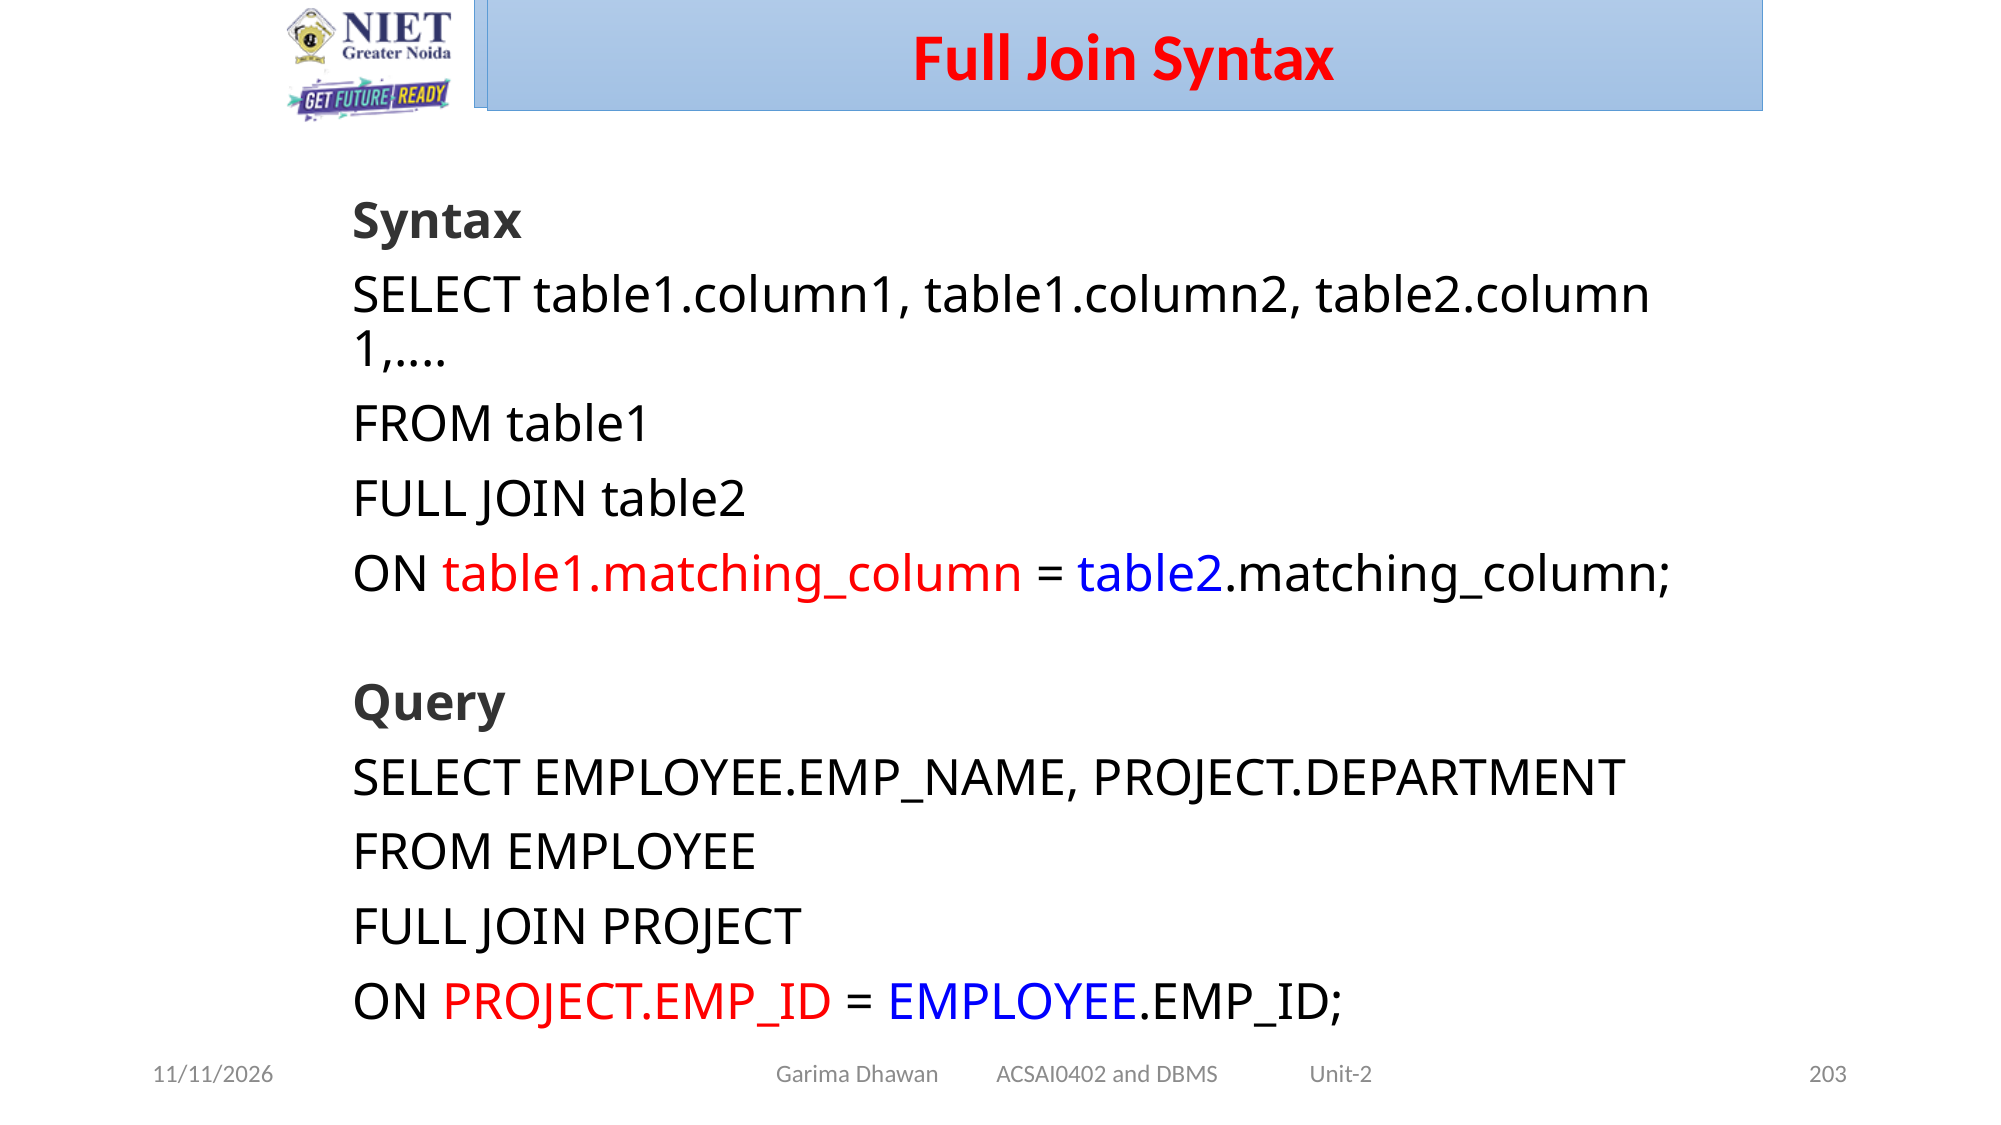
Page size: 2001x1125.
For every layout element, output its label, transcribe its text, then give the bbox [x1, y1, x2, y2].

slide_number 203 [1412, 1042, 1863, 1103]
text_box Full Join Syntax [488, 0, 1763, 111]
footer Garima Dhawan ACSAI0402 and DBMS Unit-2 [662, 1042, 1412, 1103]
list Syntax SELECT table1.column1, table1.column2, table2.column1,.... FROM table1 FULL JOIN table2 ON table1.matching_column = table2.matching_column; Query SELECT EMPLOYEE.EMP_NAME, PROJECT.DEPARTMENT FROM EMPLOYEE FULL JOIN PROJECT ON PROJECT.EMP_ID = EMPLOYEE.EMP_ID; [337, 187, 1688, 1050]
picture [249, 0, 488, 132]
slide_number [137, 1042, 588, 1103]
